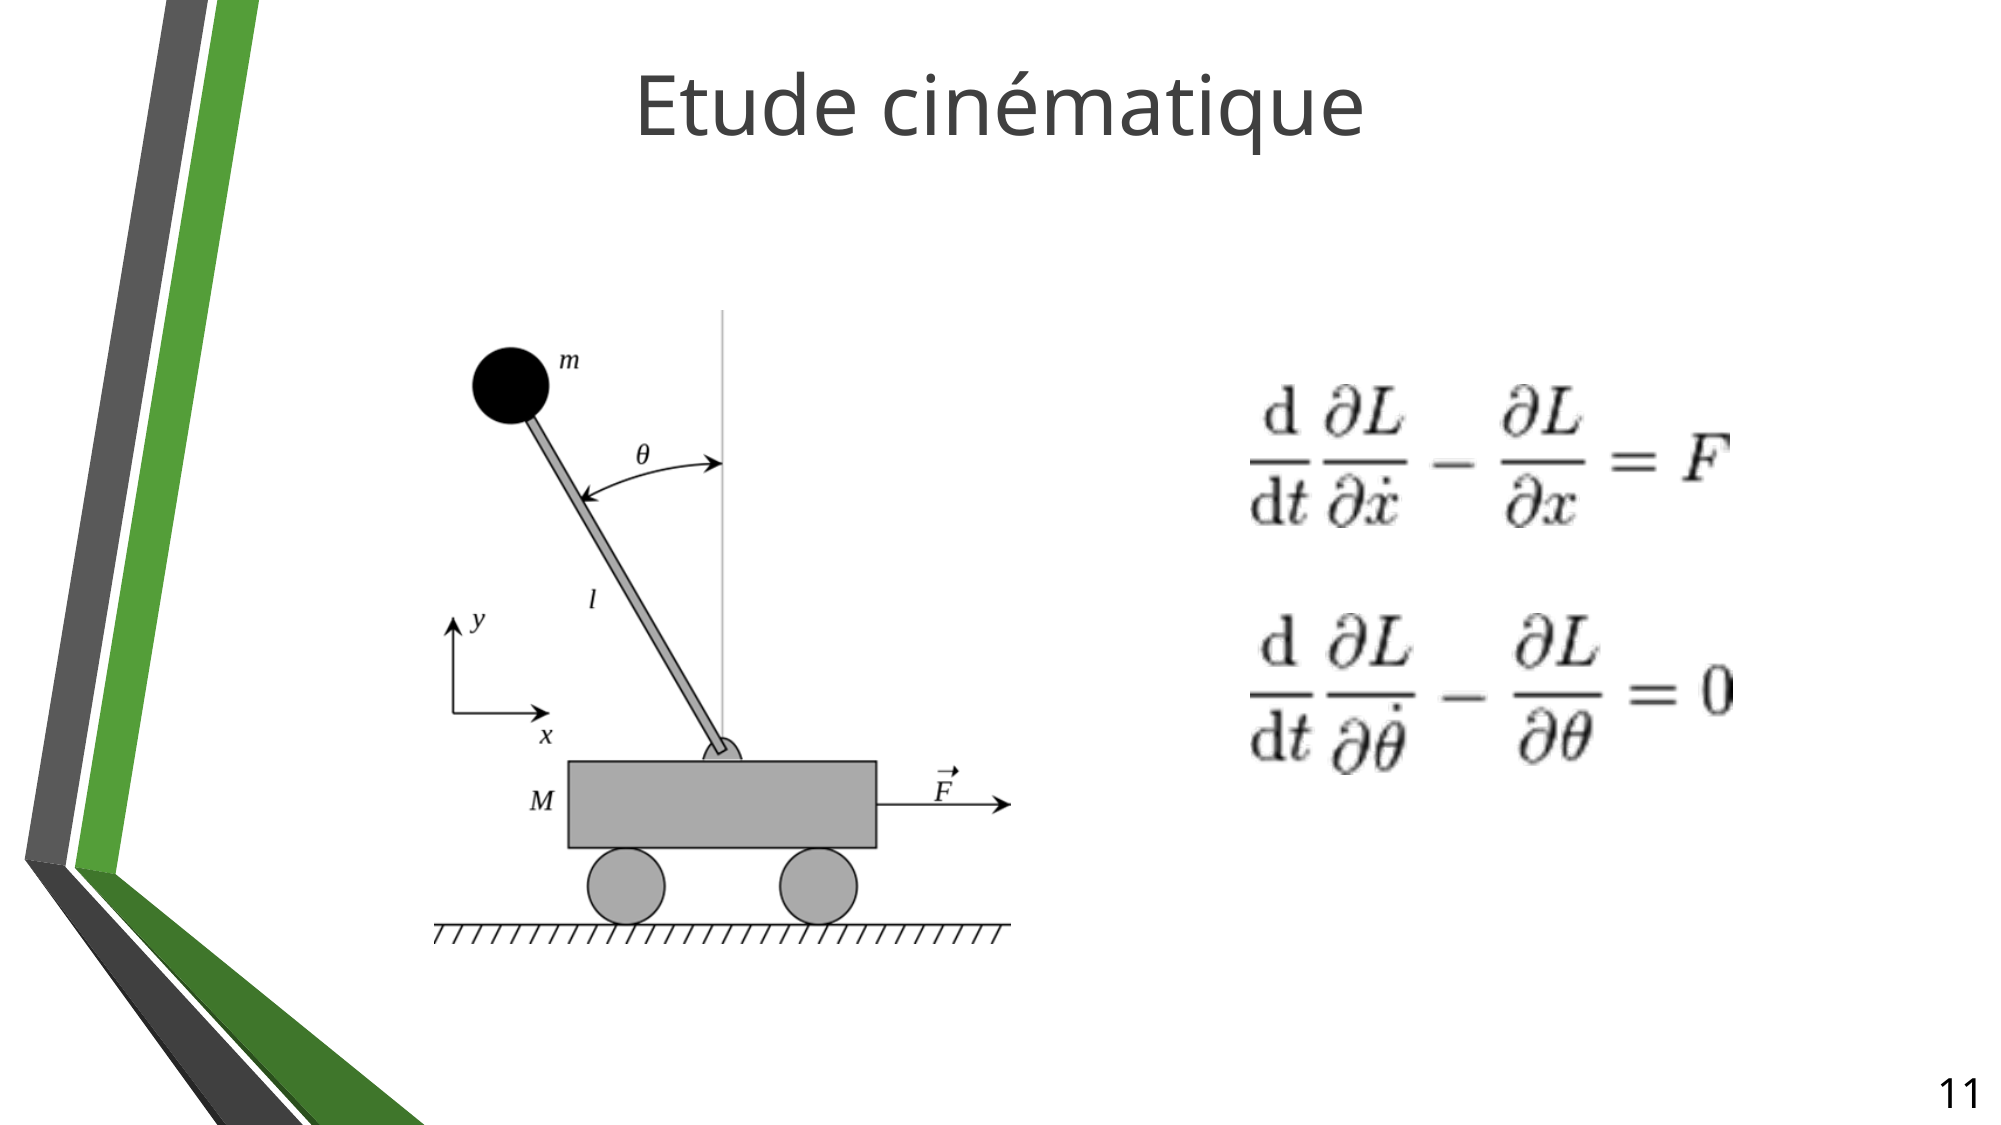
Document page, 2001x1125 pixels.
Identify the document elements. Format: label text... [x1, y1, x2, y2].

picture [1250, 384, 1730, 528]
picture [1250, 613, 1733, 775]
text_box Etude cinématique [270, 44, 1730, 160]
picture [434, 310, 1011, 944]
slide_number 11 [0, 1065, 2000, 1125]
